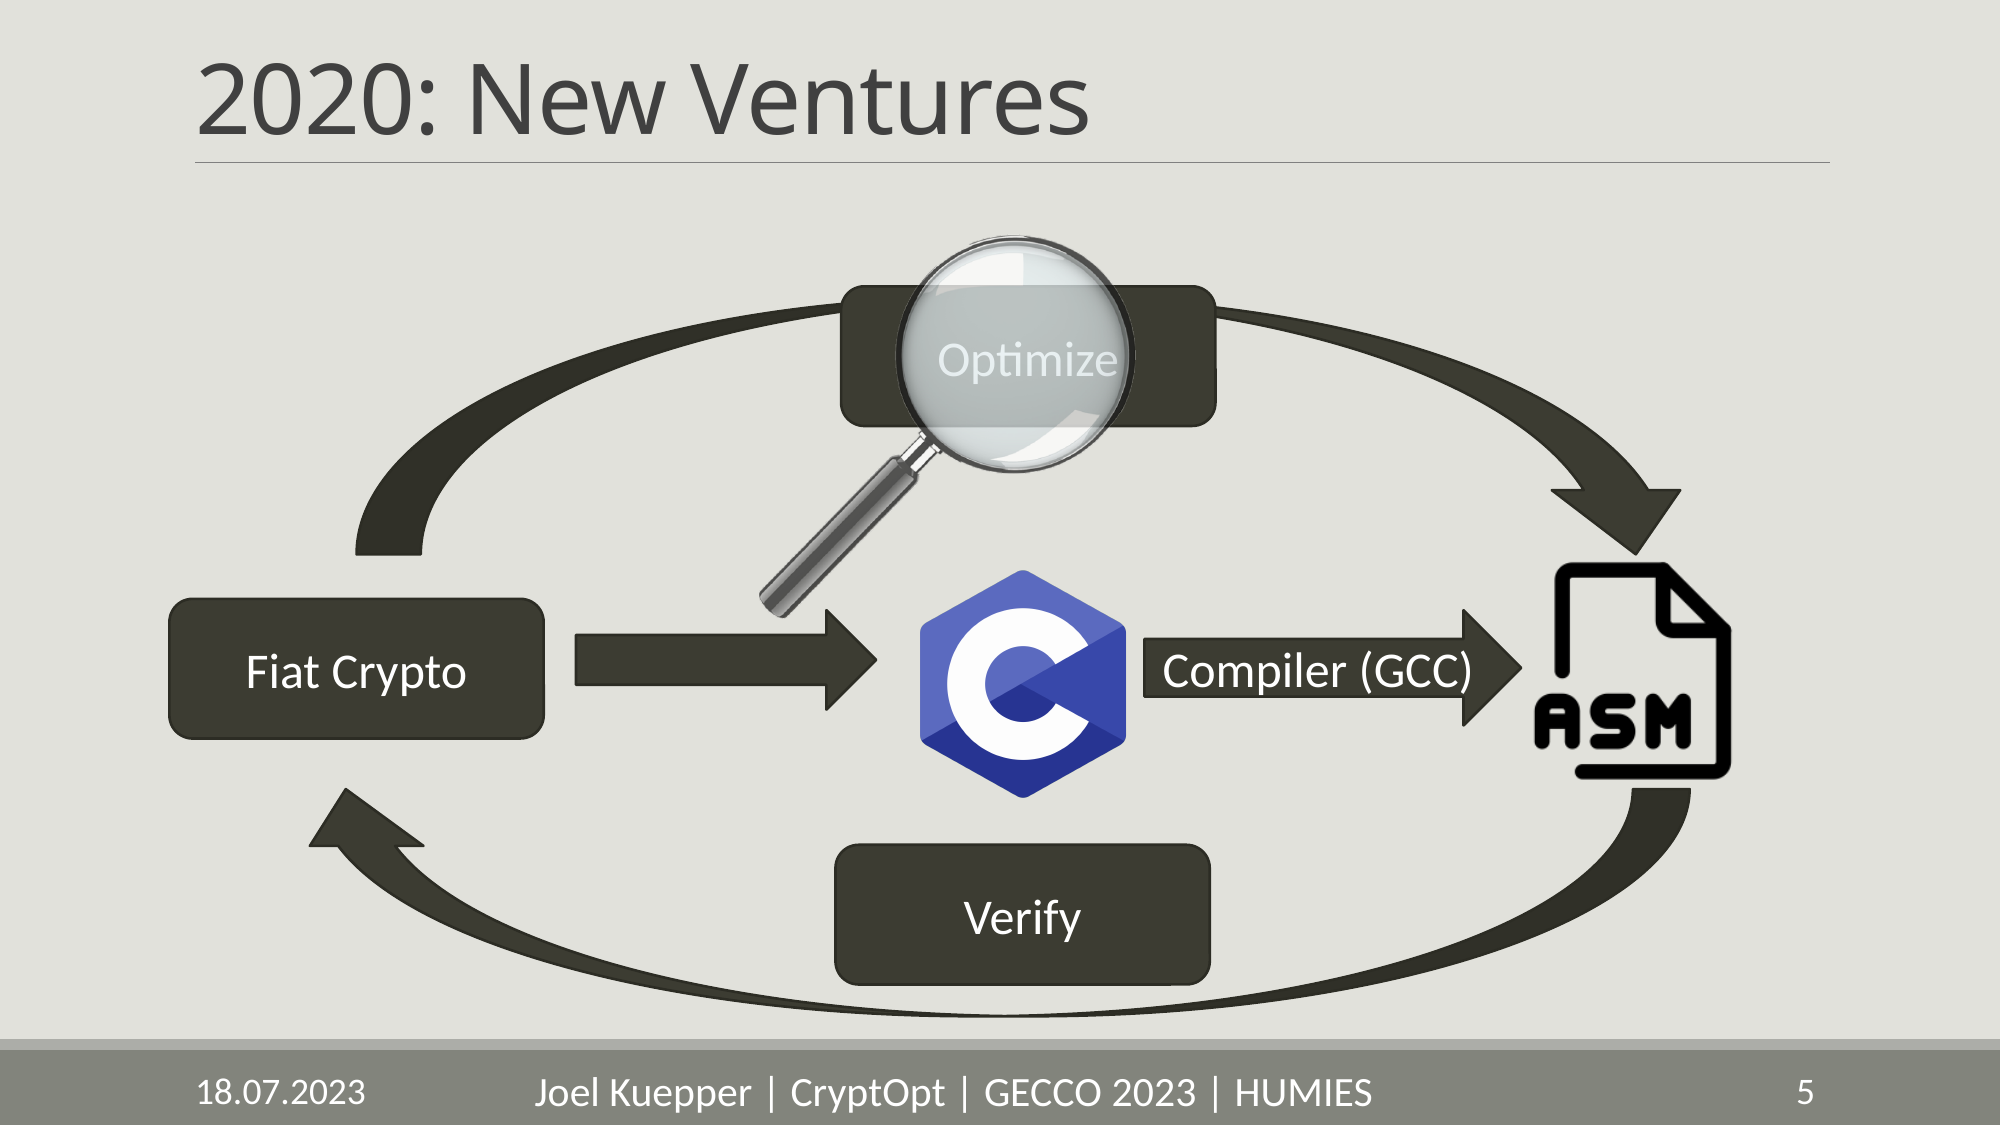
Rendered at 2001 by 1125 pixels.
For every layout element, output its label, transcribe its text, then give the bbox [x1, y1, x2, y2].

title 2020: New Ventures [180, 47, 1830, 163]
text_box [1217, 306, 1682, 546]
picture [758, 233, 1153, 815]
picture [1511, 549, 1754, 792]
text_box [355, 313, 755, 556]
text_box Compiler (GCC) [1162, 608, 1508, 727]
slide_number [180, 1059, 422, 1120]
footer Joel Kuepper | CryptOpt | GECCO 2023 | HUMIES [519, 1059, 1491, 1120]
text_box [308, 787, 1691, 1018]
text_box Verify [834, 843, 1212, 986]
text_box Optimize [1145, 285, 1217, 428]
text_box Fiat Crypto [168, 597, 546, 740]
text_box [574, 627, 878, 711]
slide_number 5 [1734, 1059, 1830, 1120]
